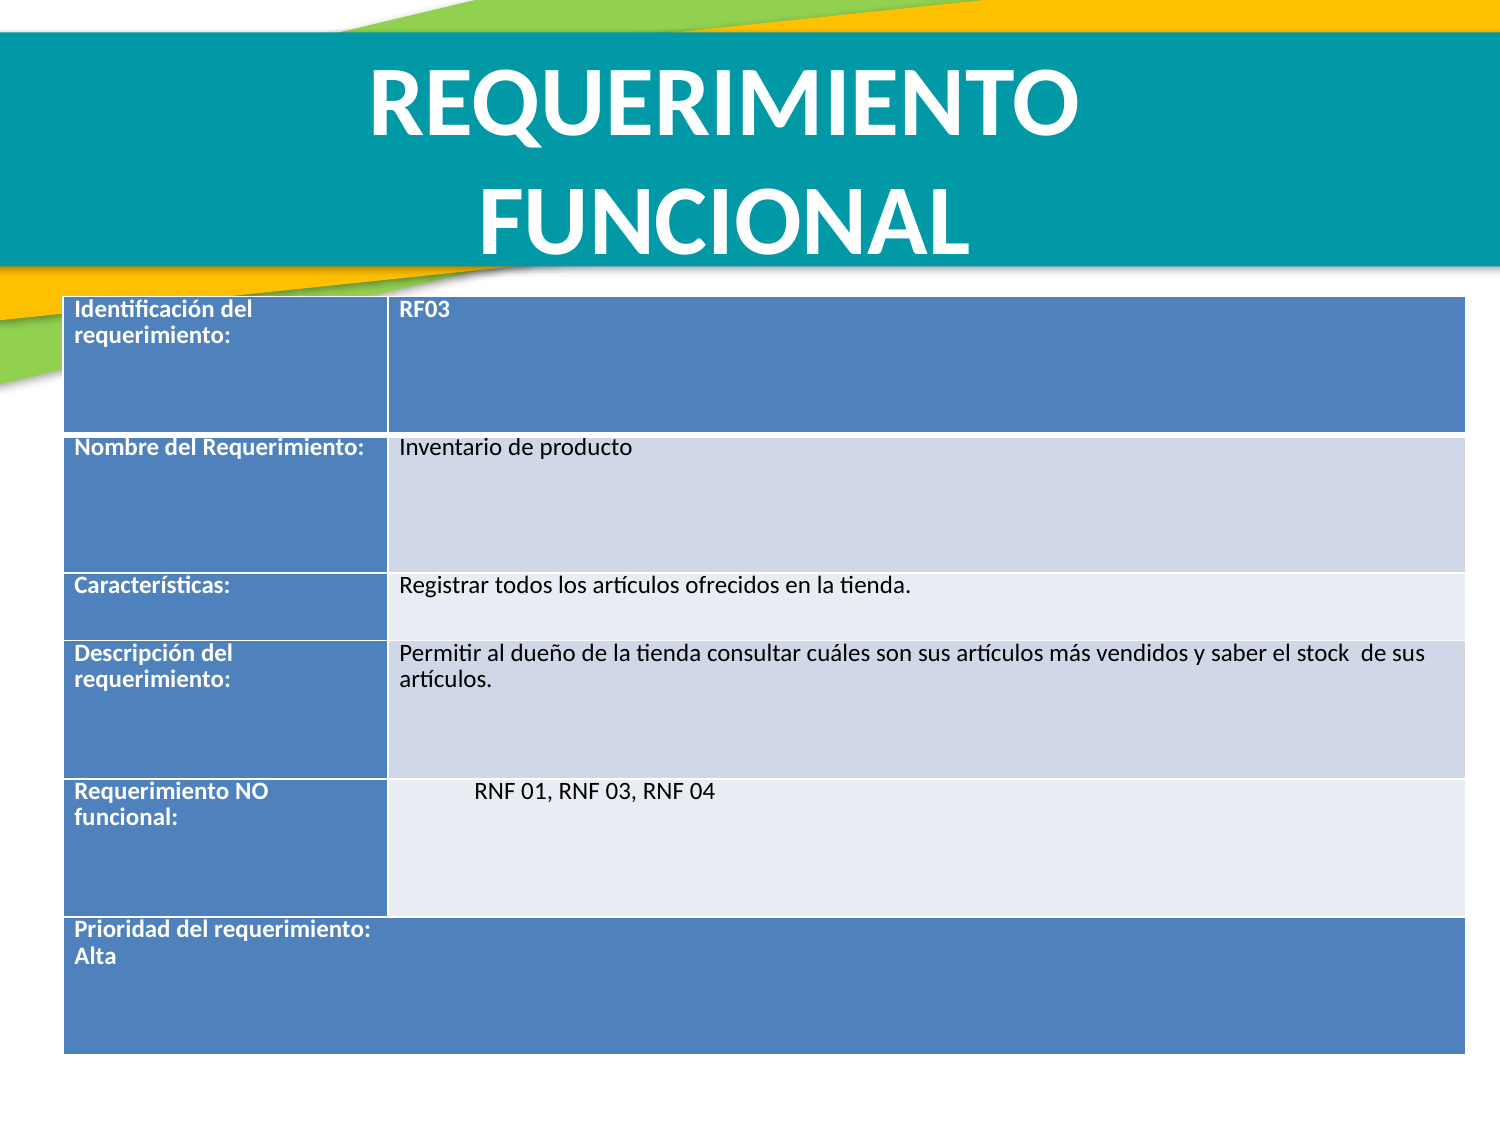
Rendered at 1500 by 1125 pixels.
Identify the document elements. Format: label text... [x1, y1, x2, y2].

table_cell RNF 01, RNF 03, RNF 04 [389, 780, 1465, 916]
table_cell Nombre del Requerimiento: [64, 438, 387, 572]
table_cell Permitir al dueño de la tienda consultar cuáles son sus artículos más vendidos y saber el stock de sus artículos. [389, 641, 1465, 778]
table_cell Registrar todos los artículos ofrecidos en la tienda. [389, 574, 1465, 640]
table_header RF03 [389, 297, 1465, 432]
table_cell Prioridad del requerimiento: Alta [64, 918, 1465, 1054]
table_cell Descripción del requerimiento: [64, 641, 387, 778]
table_cell Inventario de producto [389, 438, 1465, 572]
text_box REQUERIMIENTO FUNCIONAL [259, 78, 1190, 232]
table_cell Características: [64, 574, 387, 640]
table_header Identificación del requerimiento: [64, 297, 387, 432]
table_cell Requerimiento NO funcional: [64, 780, 387, 916]
